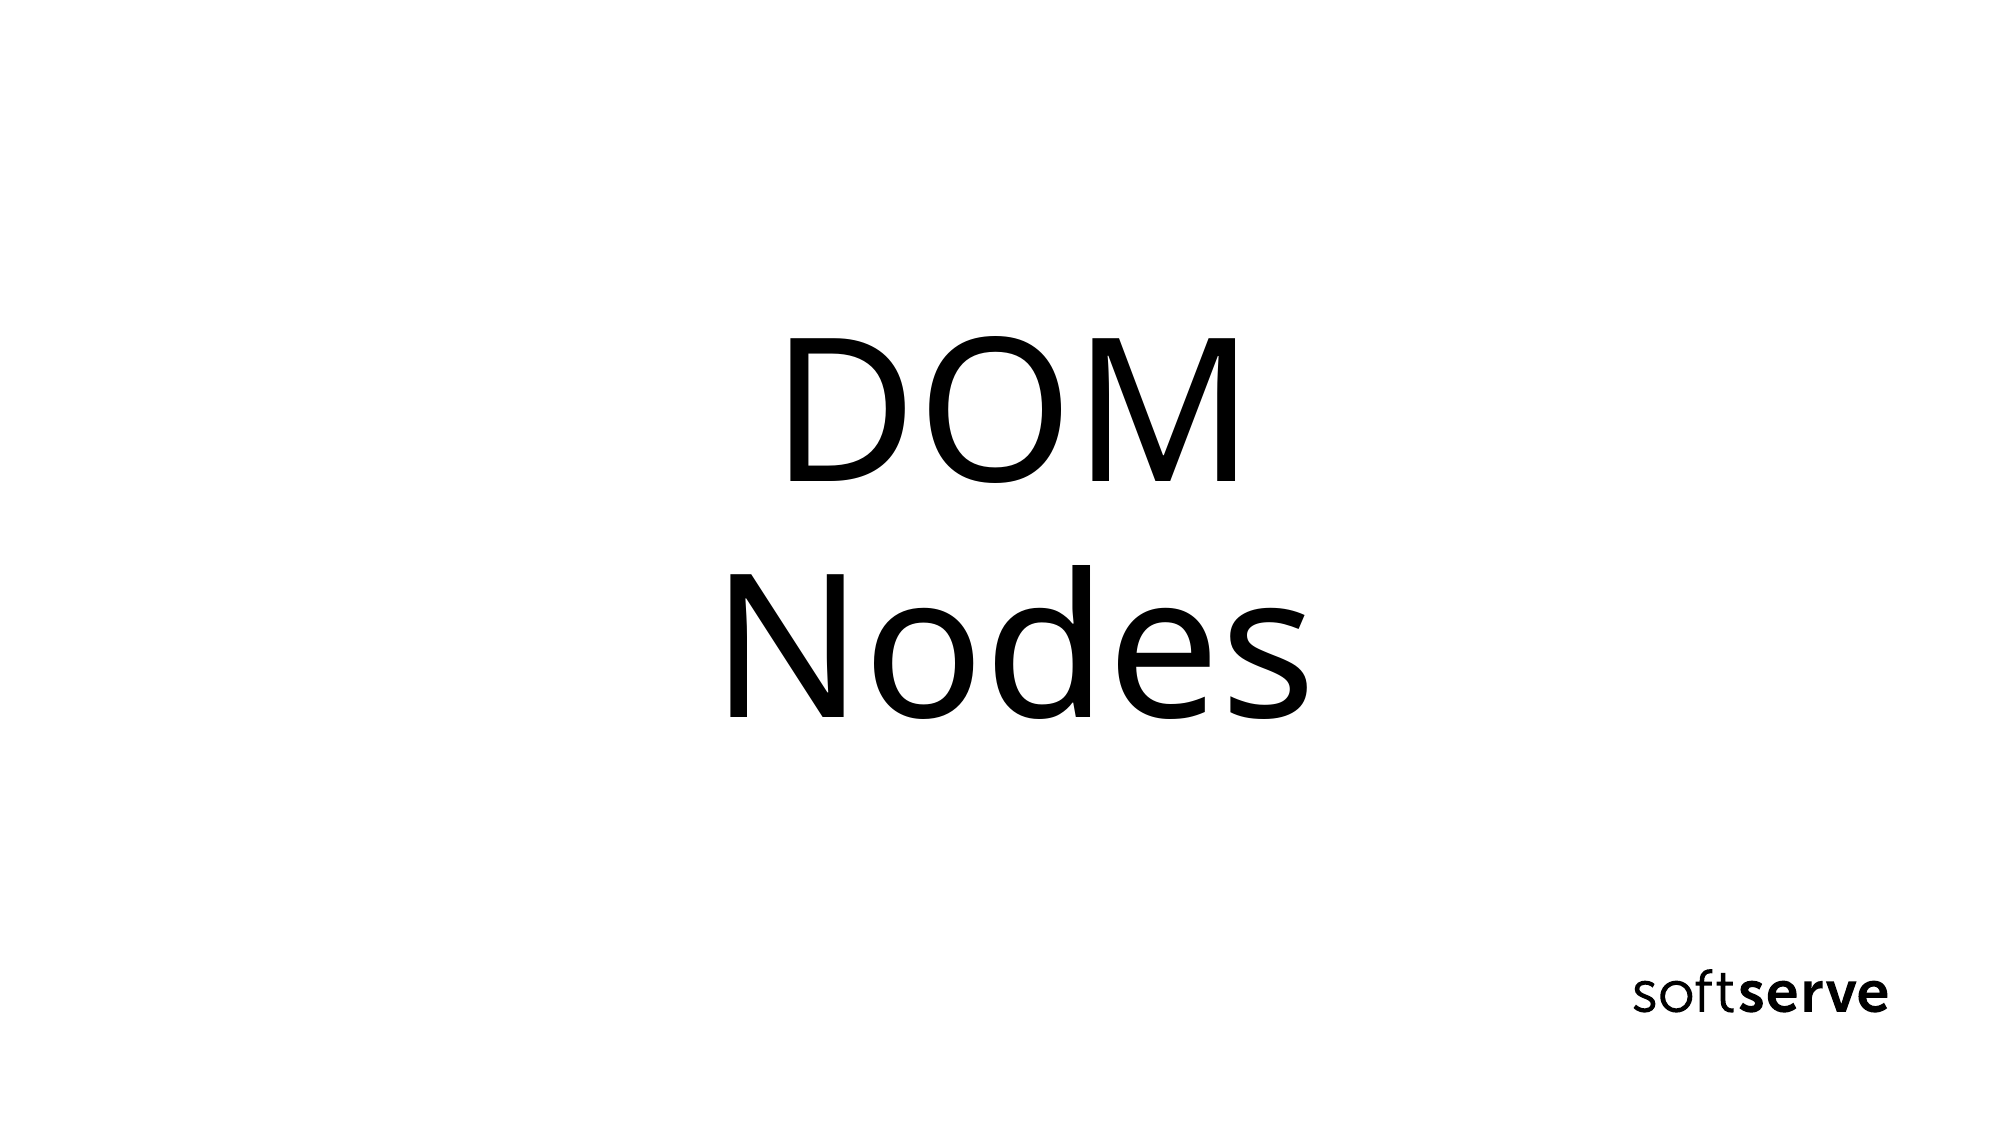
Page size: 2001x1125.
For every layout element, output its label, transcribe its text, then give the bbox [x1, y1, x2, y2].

list DOM Nodes [70, 40, 1957, 946]
